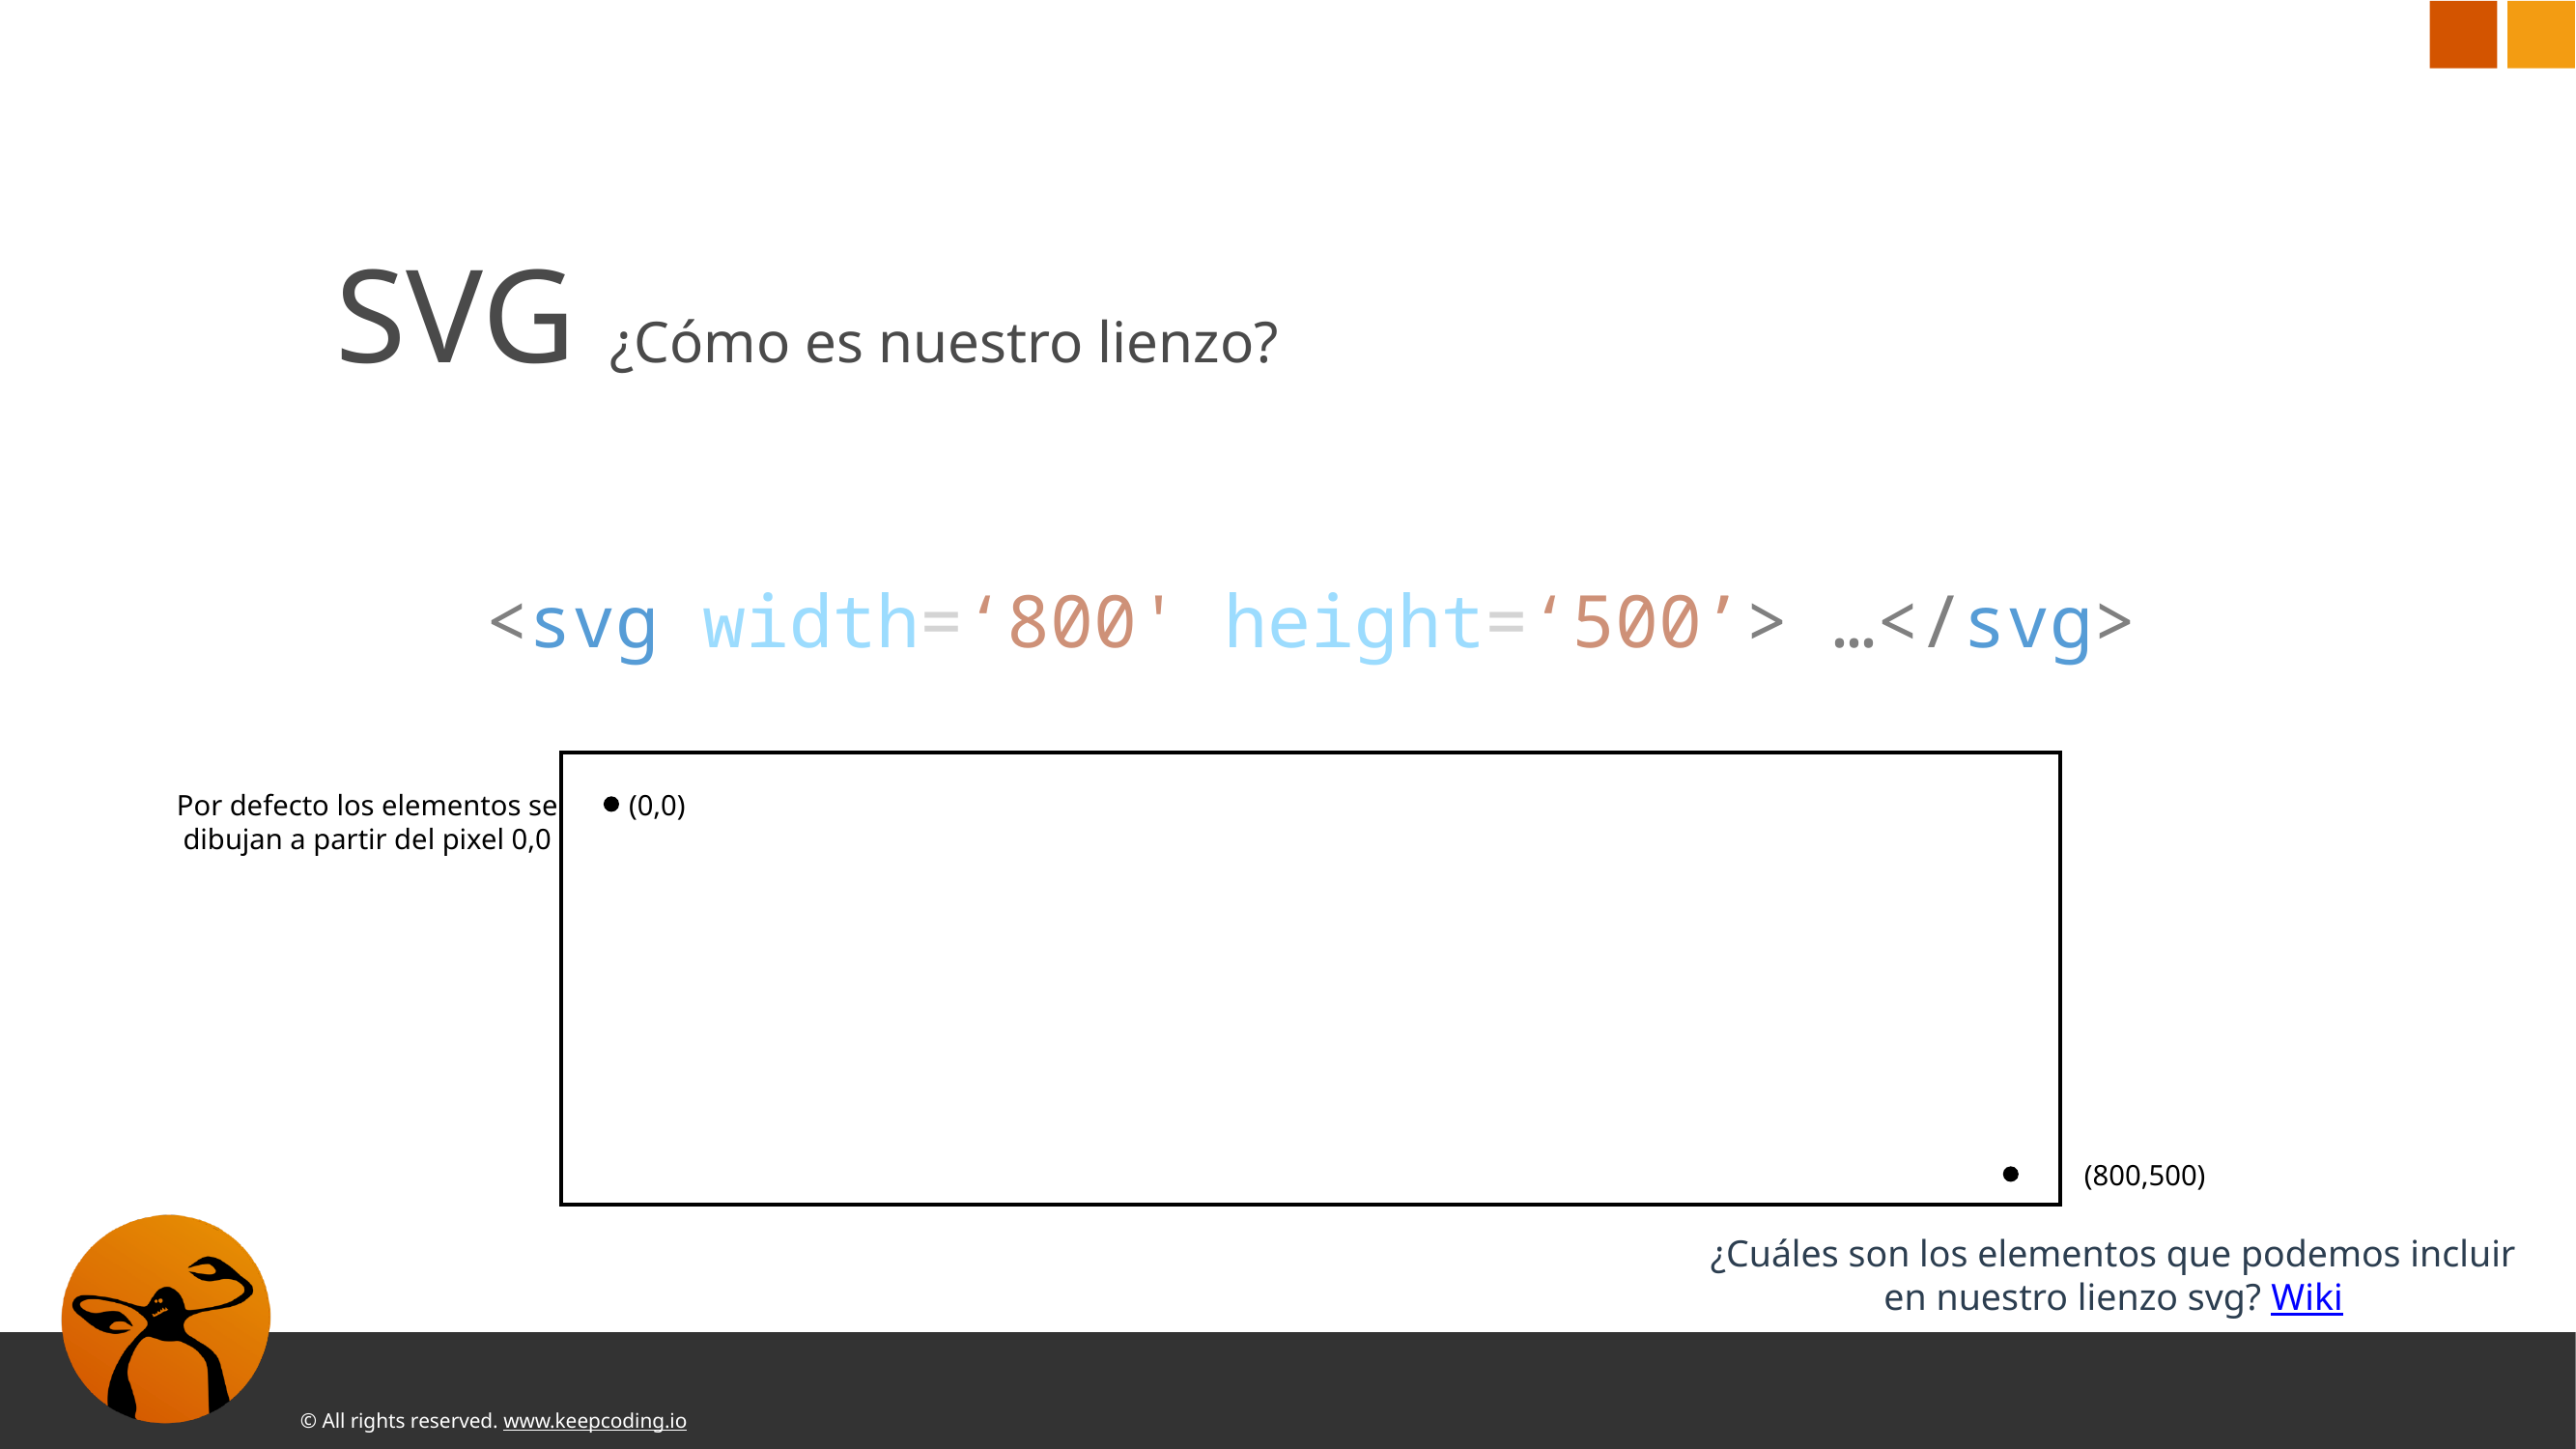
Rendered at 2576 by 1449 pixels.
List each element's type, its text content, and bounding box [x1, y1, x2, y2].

list <svg width=‘800' height=‘500’> …</svg> [281, 479, 2341, 970]
text_box [561, 970, 2061, 1205]
text_box Por defecto los elementos se dibujan a partir del pixel 0,0 [167, 779, 568, 864]
text_box (0,0) [603, 779, 712, 830]
text_box ¿Cuáles son los elementos que podemos incluir en nuestro lienzo svg? Wiki [1695, 1223, 2532, 1331]
picture [0, 1157, 424, 1449]
title SVG ¿Cómo es nuestro lienzo? [327, 224, 2295, 384]
text_box (800,500) [2060, 1149, 2229, 1200]
text_box [2004, 1168, 2017, 1180]
